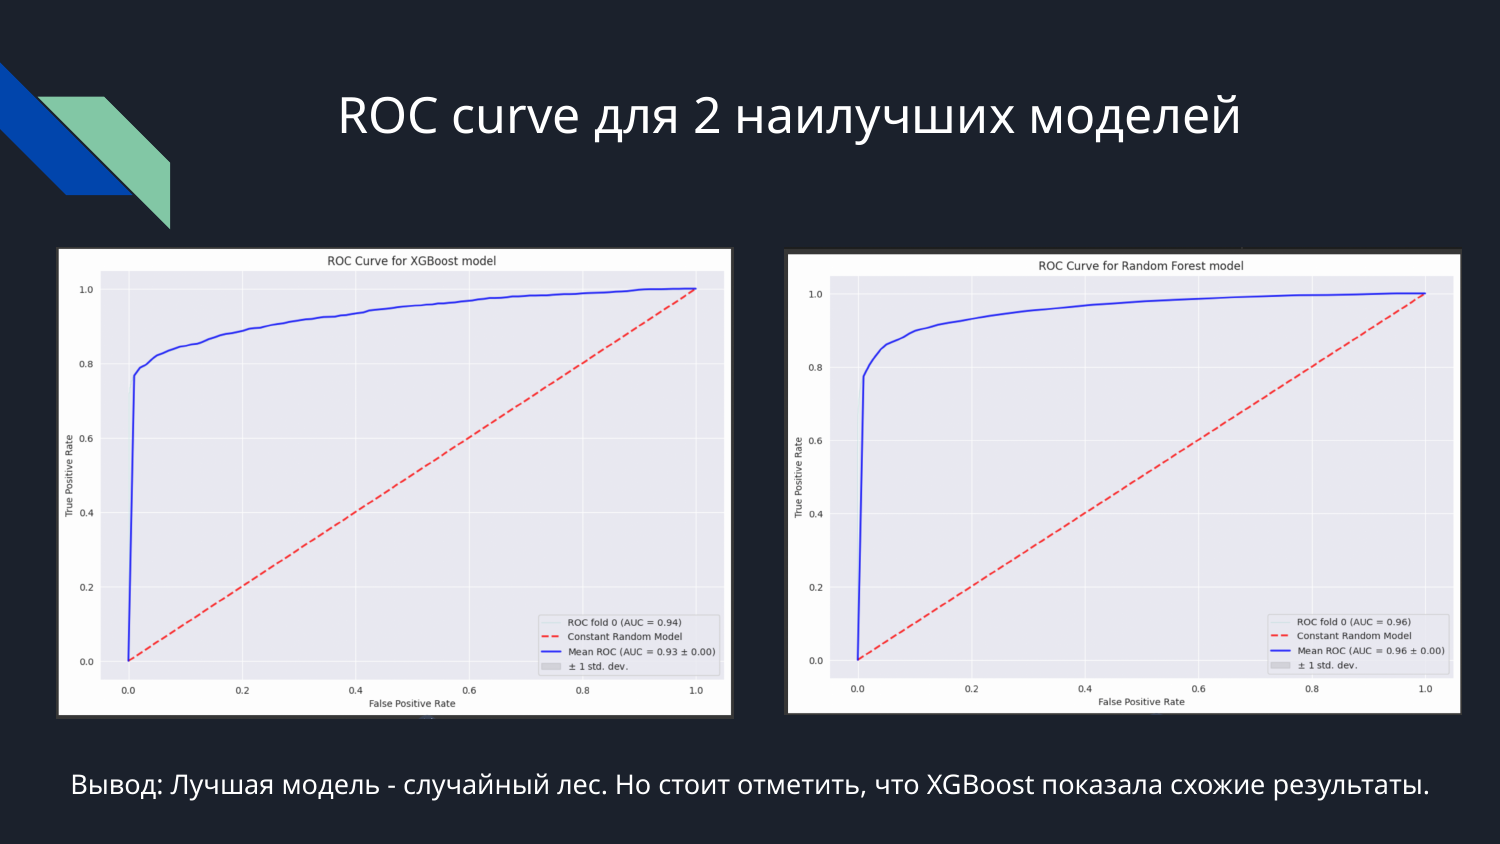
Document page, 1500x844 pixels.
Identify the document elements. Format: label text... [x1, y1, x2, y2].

title ROC curve для 2 наилучших моделей [212, 64, 1368, 215]
picture [784, 247, 1462, 716]
picture [55, 247, 734, 720]
text_box Вывод: Лучшая модель - случайный лес. Но стоит отметить, что XGBoost показала схожие результаты. [0, 752, 1500, 815]
